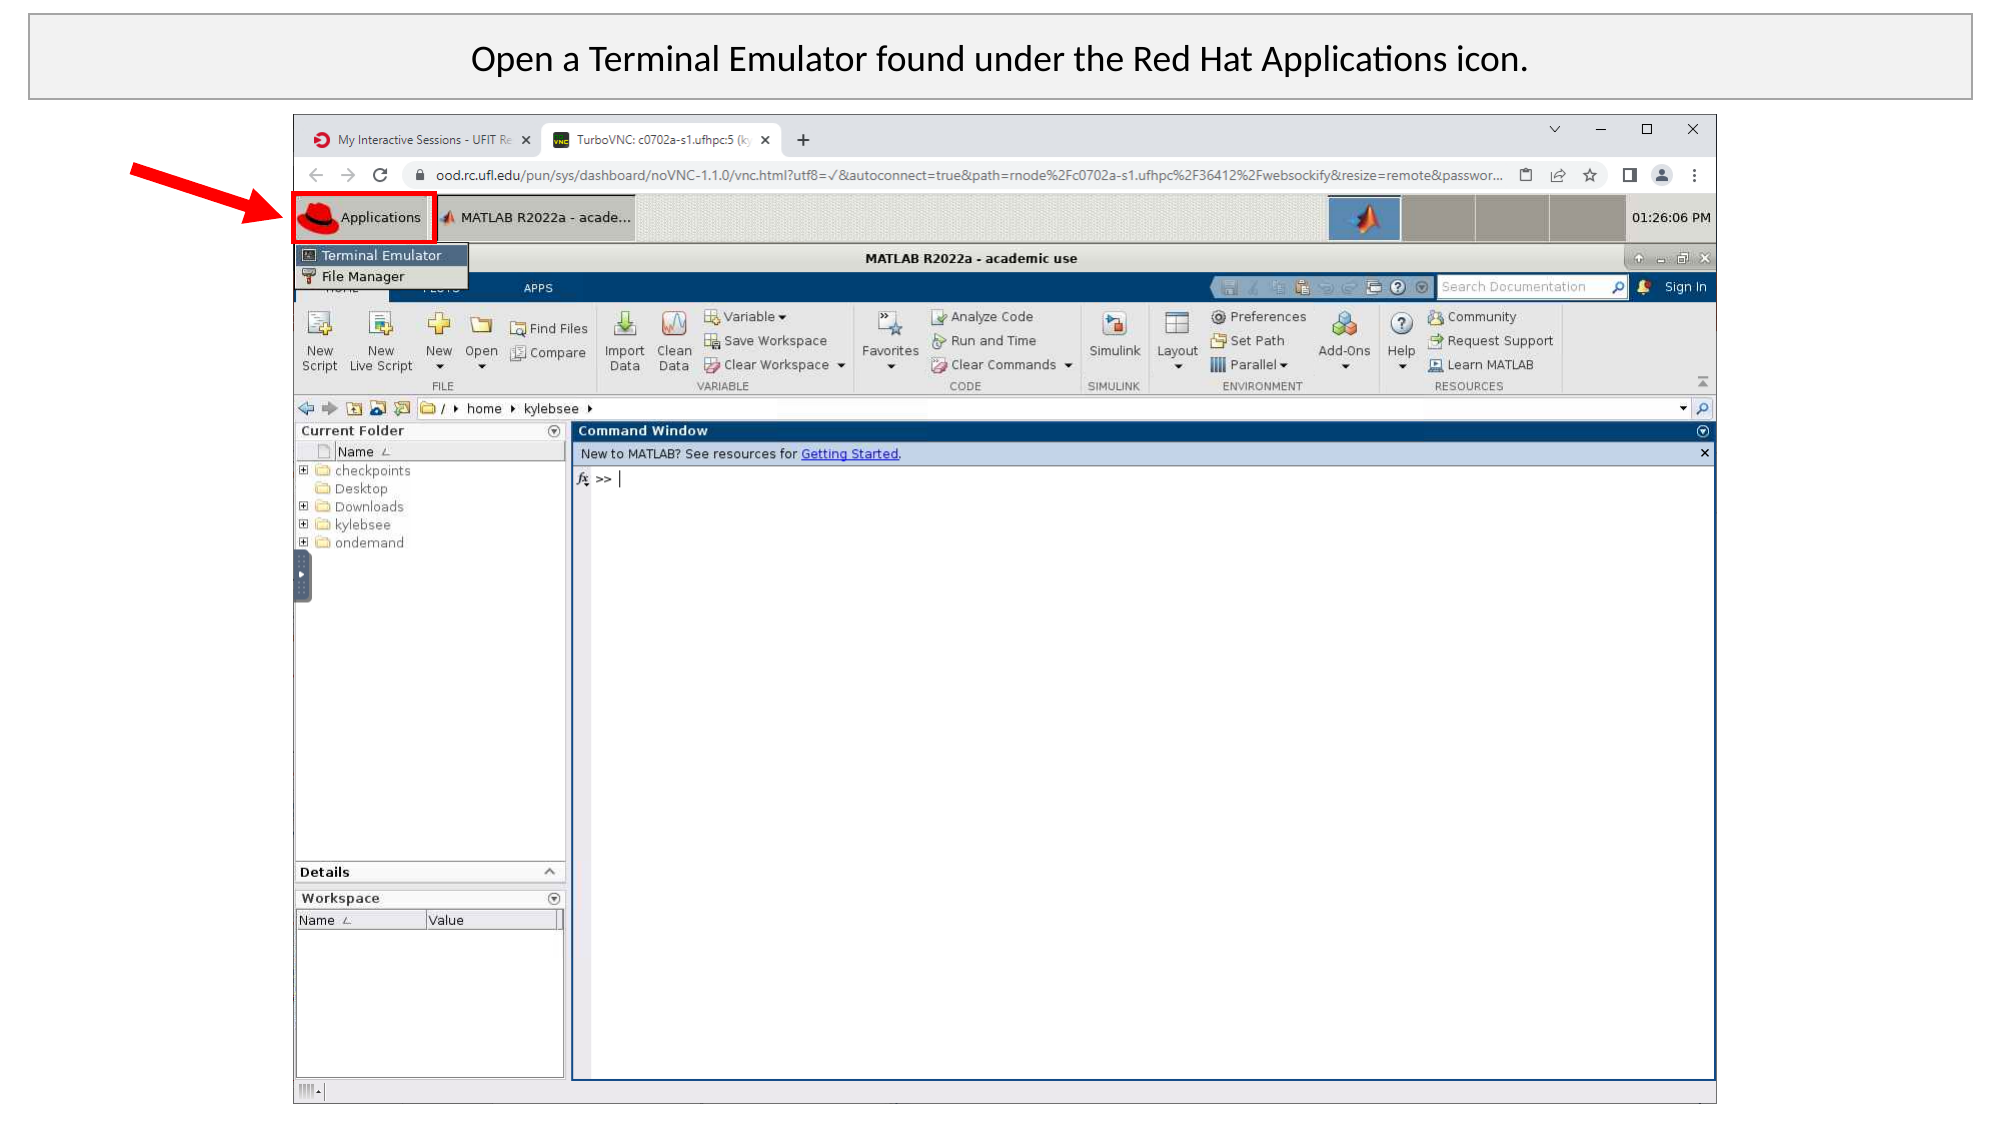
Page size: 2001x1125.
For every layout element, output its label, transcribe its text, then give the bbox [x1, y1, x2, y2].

picture [293, 114, 1717, 1104]
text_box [131, 168, 283, 218]
text_box Open a Terminal Emulator found under the Red Hat Applications icon. [28, 13, 1973, 100]
